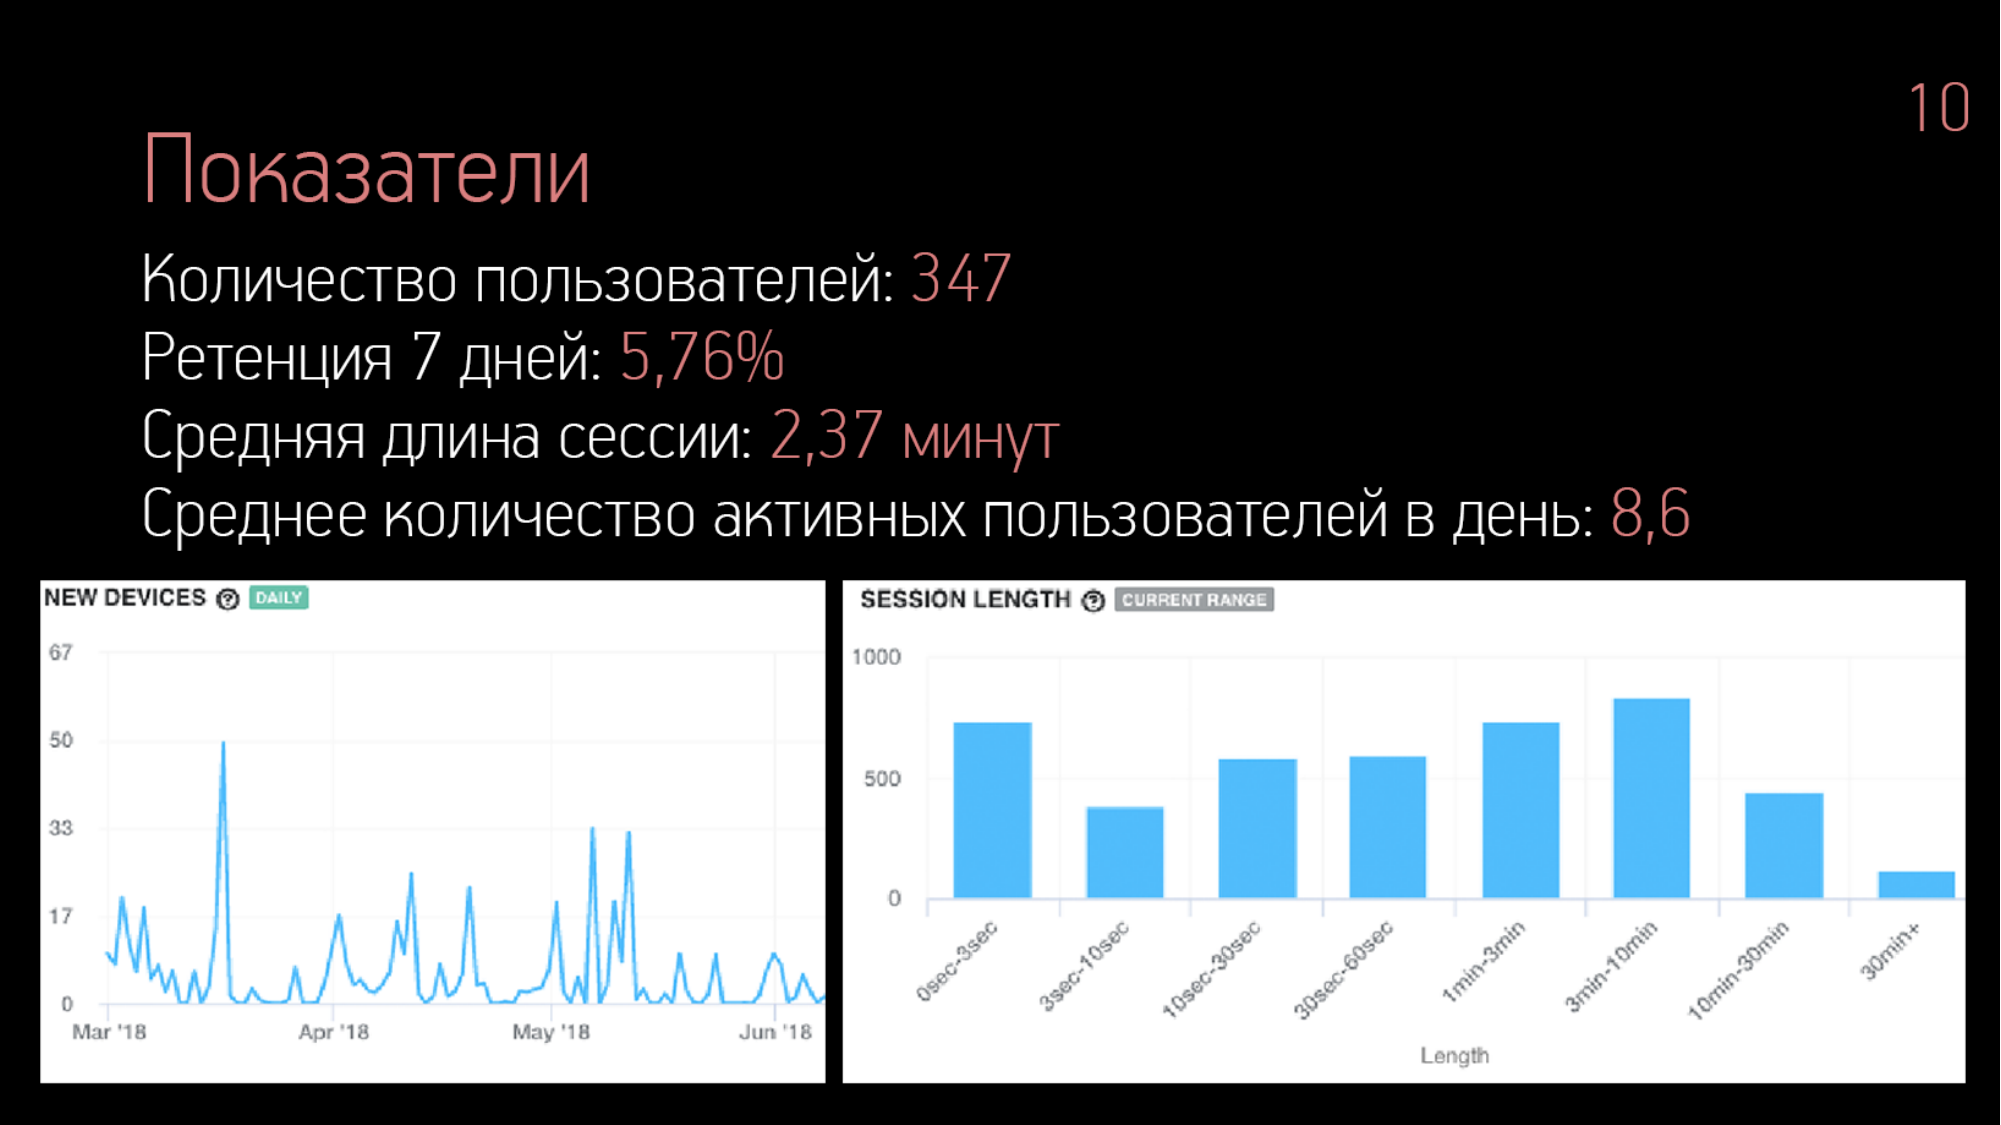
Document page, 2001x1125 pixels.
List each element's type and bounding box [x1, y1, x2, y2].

list [0, 0, 2000, 1125]
